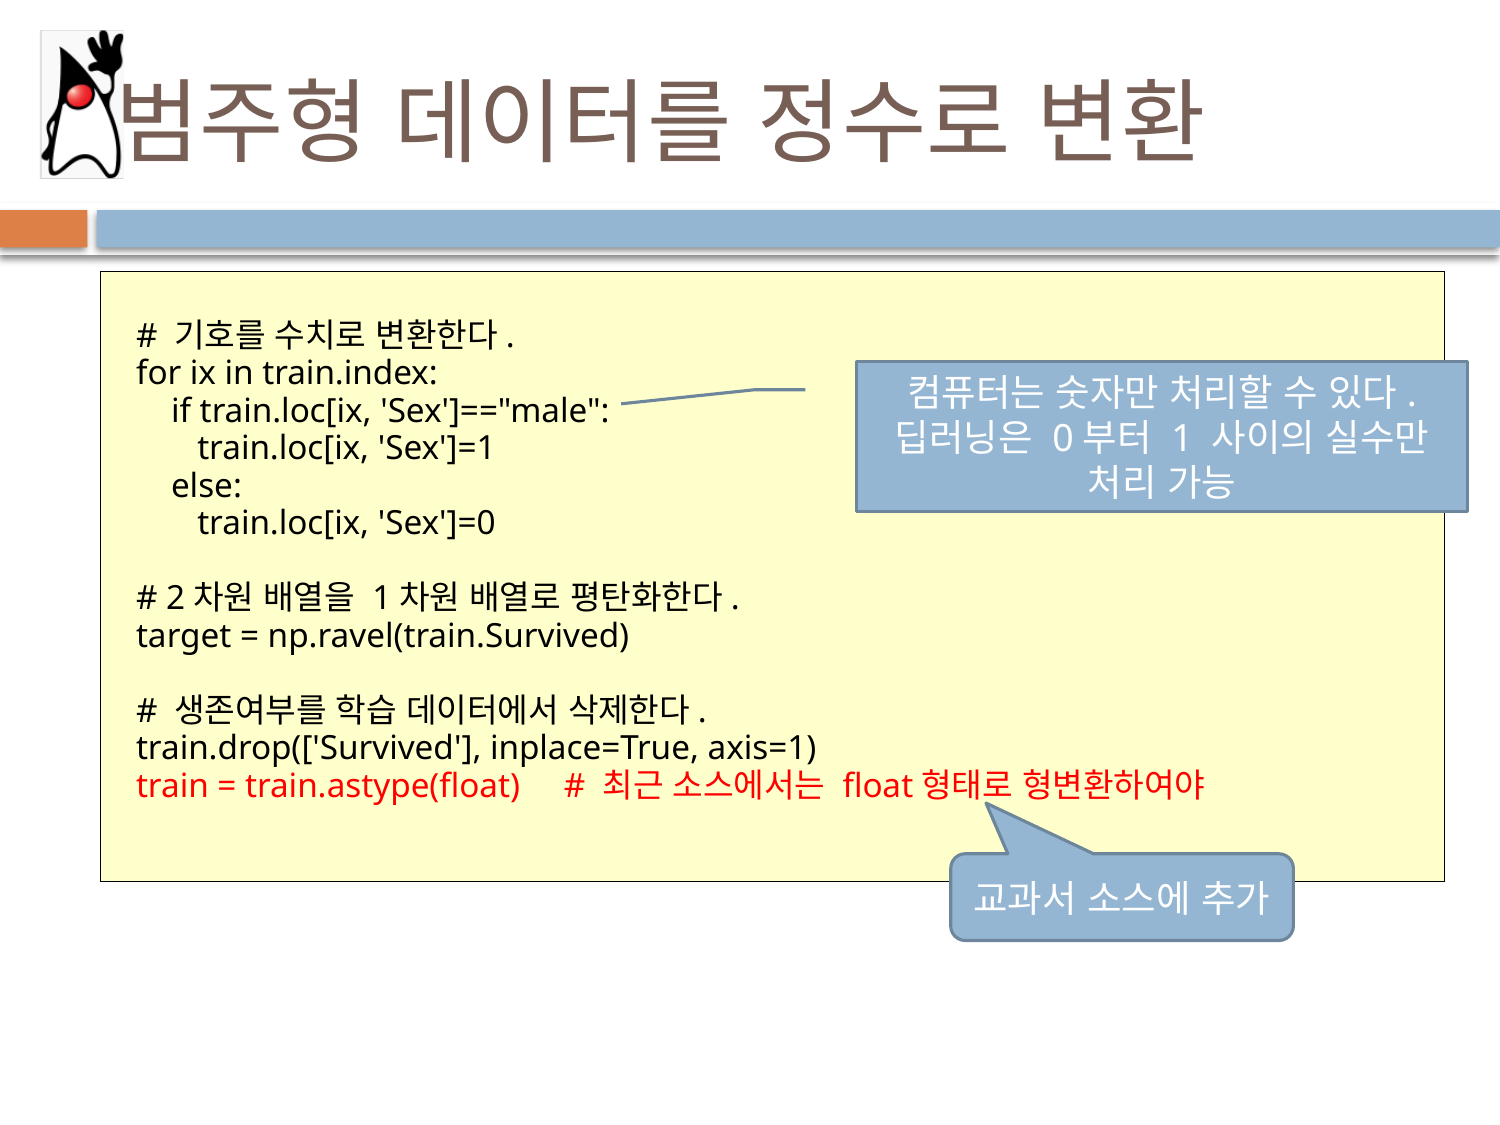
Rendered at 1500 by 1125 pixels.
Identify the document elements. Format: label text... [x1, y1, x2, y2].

text_box # 기호를 수치로 변환한다. for ix in train.index: if train.loc[ix, 'Sex']=="male": train.loc[ix, 'Sex']=1 else: train.loc[ix, 'Sex']=0 # 2차원 배열을 1차원 배열로 평탄화한다. target = np.ravel(train.Survived) # 생존여부를 학습 데이터에서 삭제한다. train.drop(['Survived'], inplace=True, axis=1) train = train.astype(float) # 최근 소스에서는 float형태로 형변환하여야 [100, 271, 1445, 882]
picture [39, 30, 124, 179]
text_box 컴퓨터는 숫자만 처리할 수 있다. 딥러닝은 0부터 1 사이의 실수만 처리 가능 [620, 388, 806, 406]
title 범주형 데이터를 정수로 변환 [100, 37, 1438, 200]
text_box 교과서 소스에 추가 [949, 801, 1295, 943]
text_box 컴퓨터는 숫자만 처리할 수 있다. 딥러닝은 0부터 1 사이의 실수만 처리 가능 [855, 360, 1469, 513]
